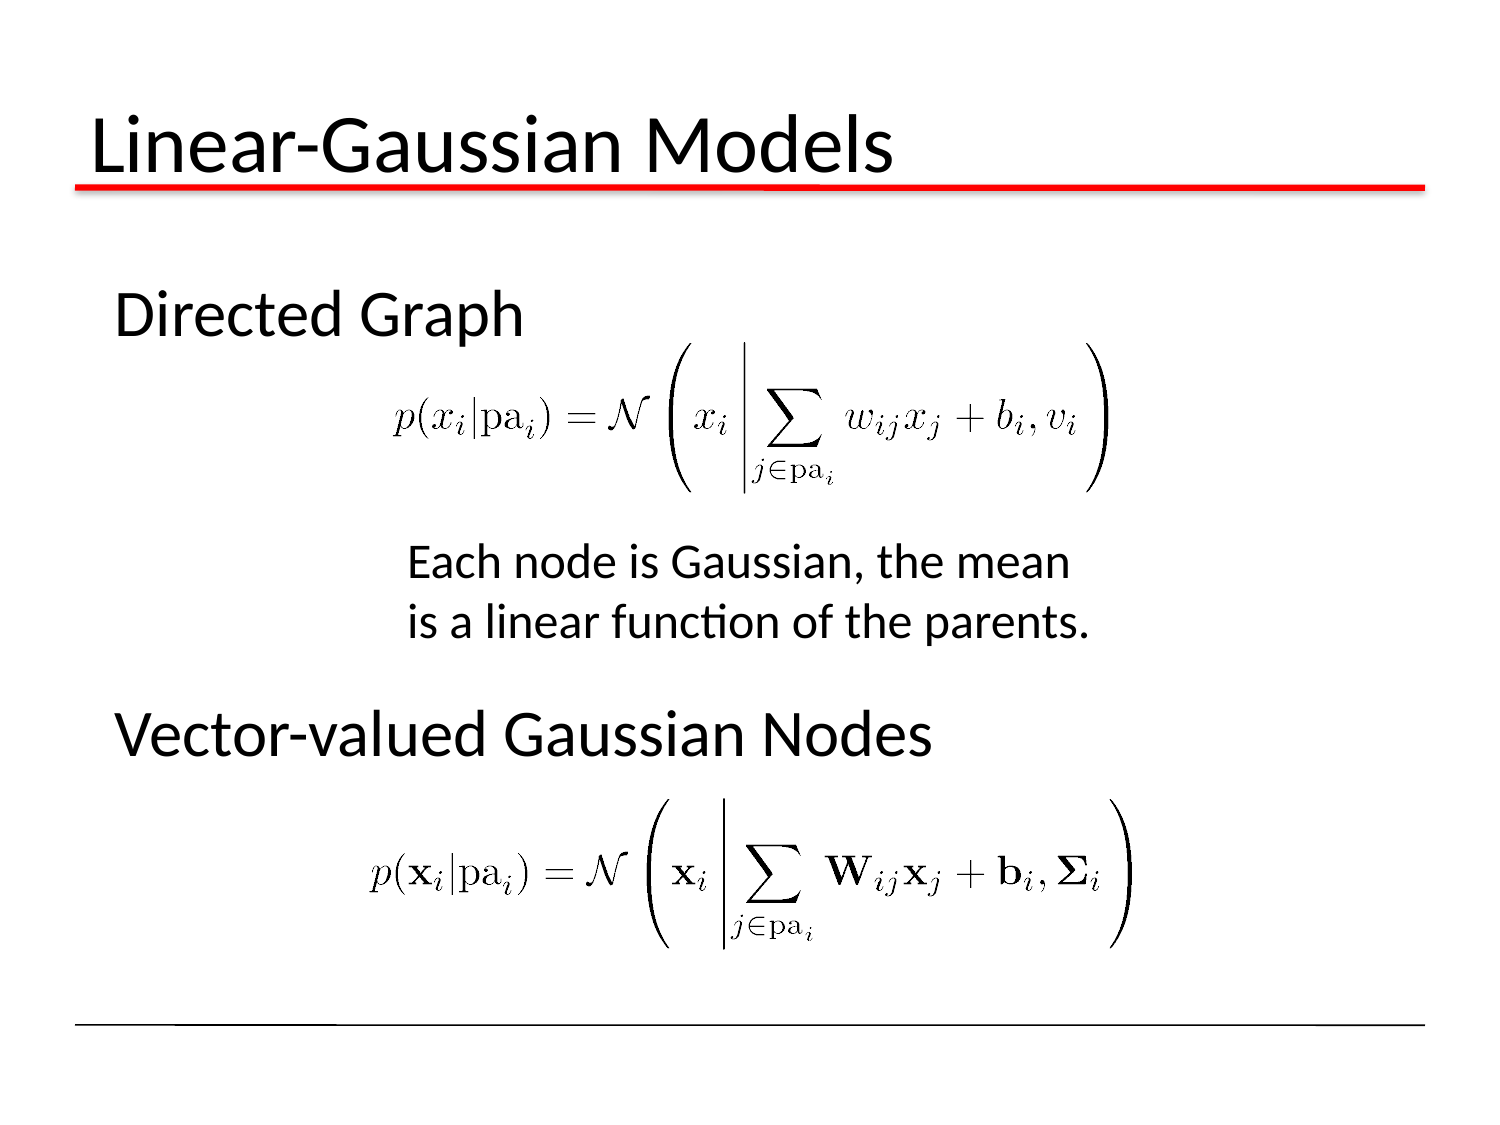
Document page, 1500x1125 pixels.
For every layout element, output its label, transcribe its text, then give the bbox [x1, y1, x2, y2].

title Linear-Gaussian Models [75, 45, 1425, 233]
text_box Each node is Gaussian, the mean is a linear function of the parents. [392, 521, 1108, 702]
picture [366, 794, 1134, 950]
list Directed Graph Vector-valued Gaussian Nodes [99, 262, 1400, 1005]
picture [391, 339, 1109, 495]
